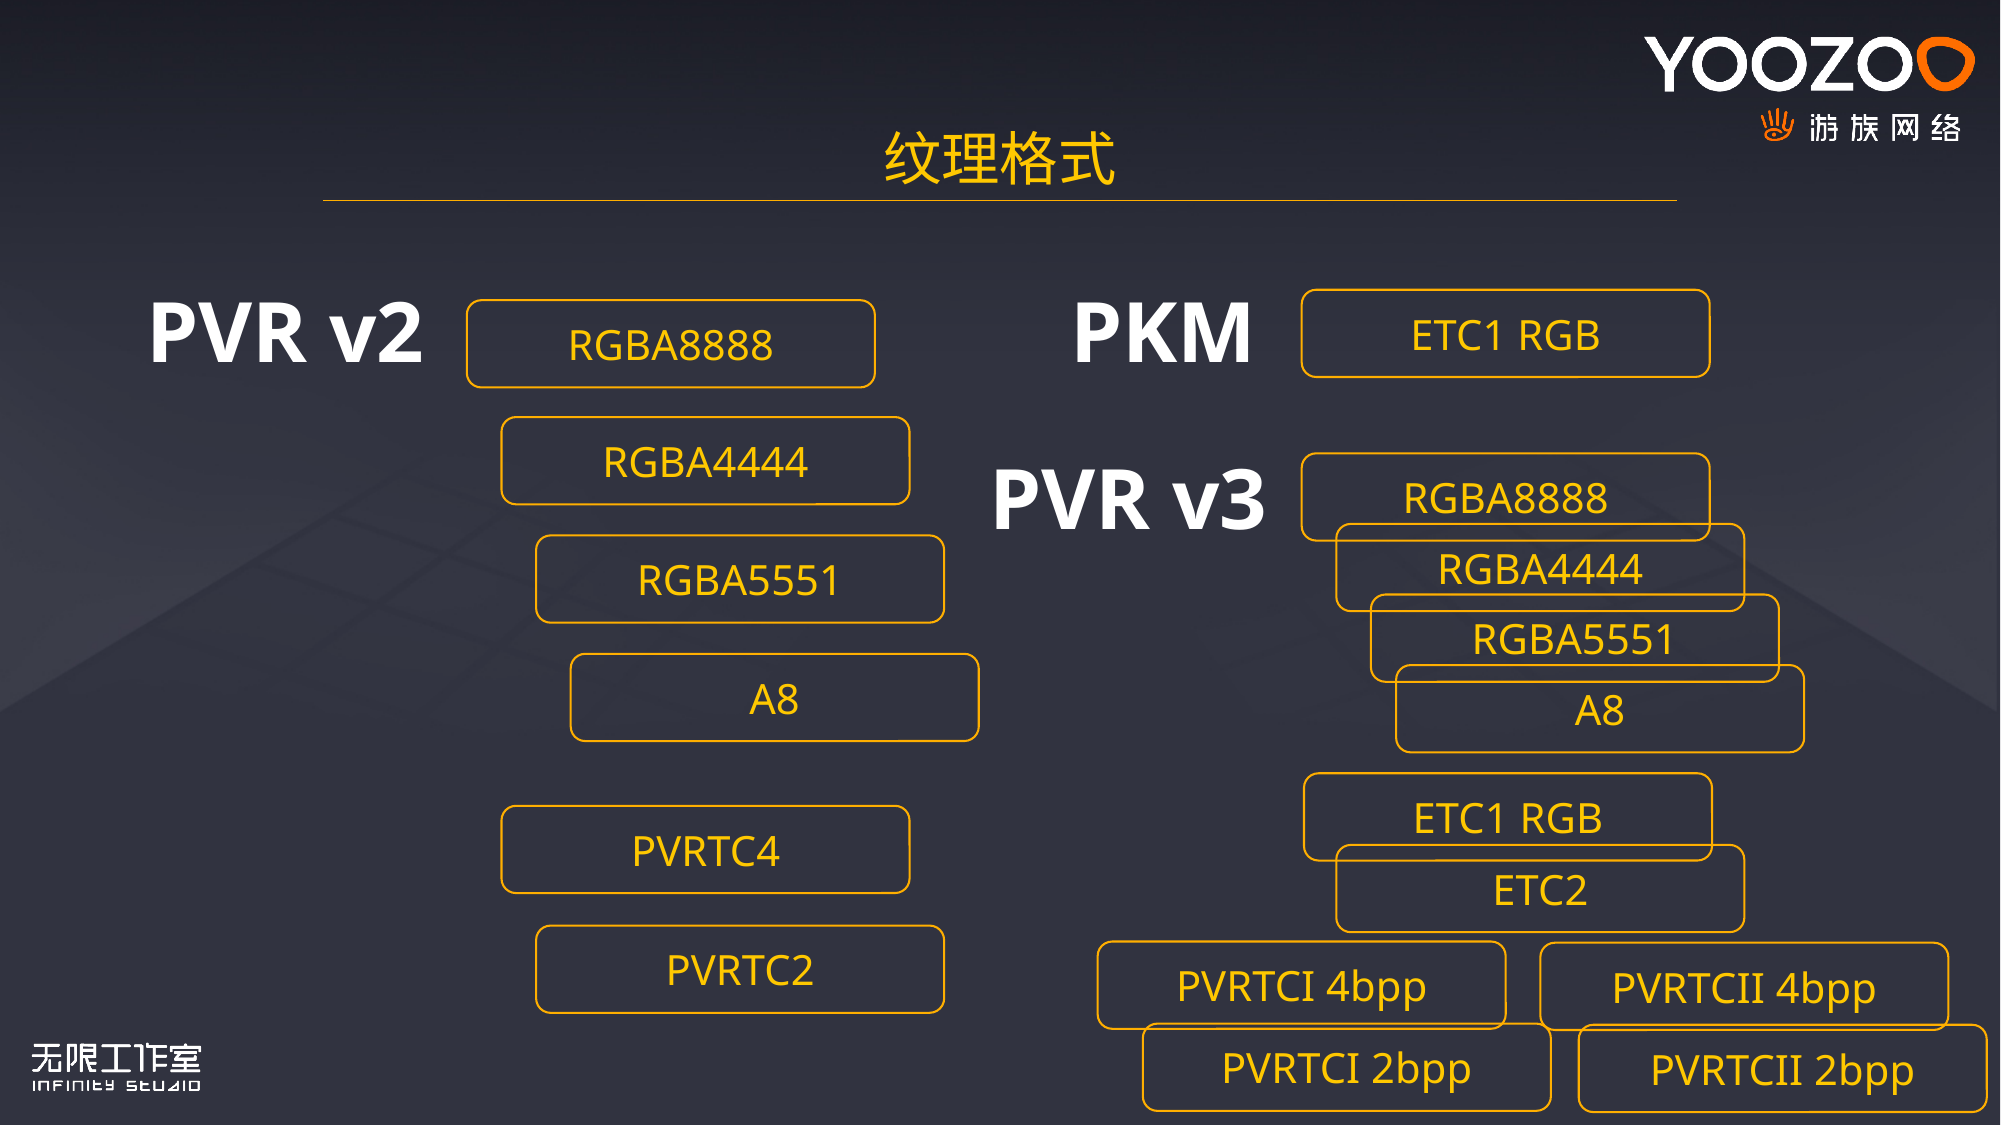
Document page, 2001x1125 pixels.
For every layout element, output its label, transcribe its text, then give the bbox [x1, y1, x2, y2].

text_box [501, 416, 910, 505]
text_box PVR v3 [909, 438, 1347, 554]
text_box PVR v2 [67, 271, 505, 387]
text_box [1578, 1024, 1987, 1113]
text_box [466, 299, 876, 388]
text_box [1540, 942, 1949, 1031]
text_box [1097, 941, 1506, 1030]
picture [0, 0, 2001, 1125]
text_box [1336, 844, 1745, 933]
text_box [1303, 773, 1713, 861]
text_box PKM [944, 271, 1382, 387]
text_box 纹理格式 [363, 114, 1637, 200]
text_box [1395, 664, 1805, 753]
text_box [1301, 453, 1710, 541]
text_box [501, 805, 910, 894]
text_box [570, 653, 979, 742]
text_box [535, 925, 945, 1014]
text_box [1301, 289, 1710, 378]
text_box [1370, 594, 1780, 682]
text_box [535, 535, 945, 623]
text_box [1142, 1023, 1552, 1112]
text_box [1336, 523, 1745, 612]
